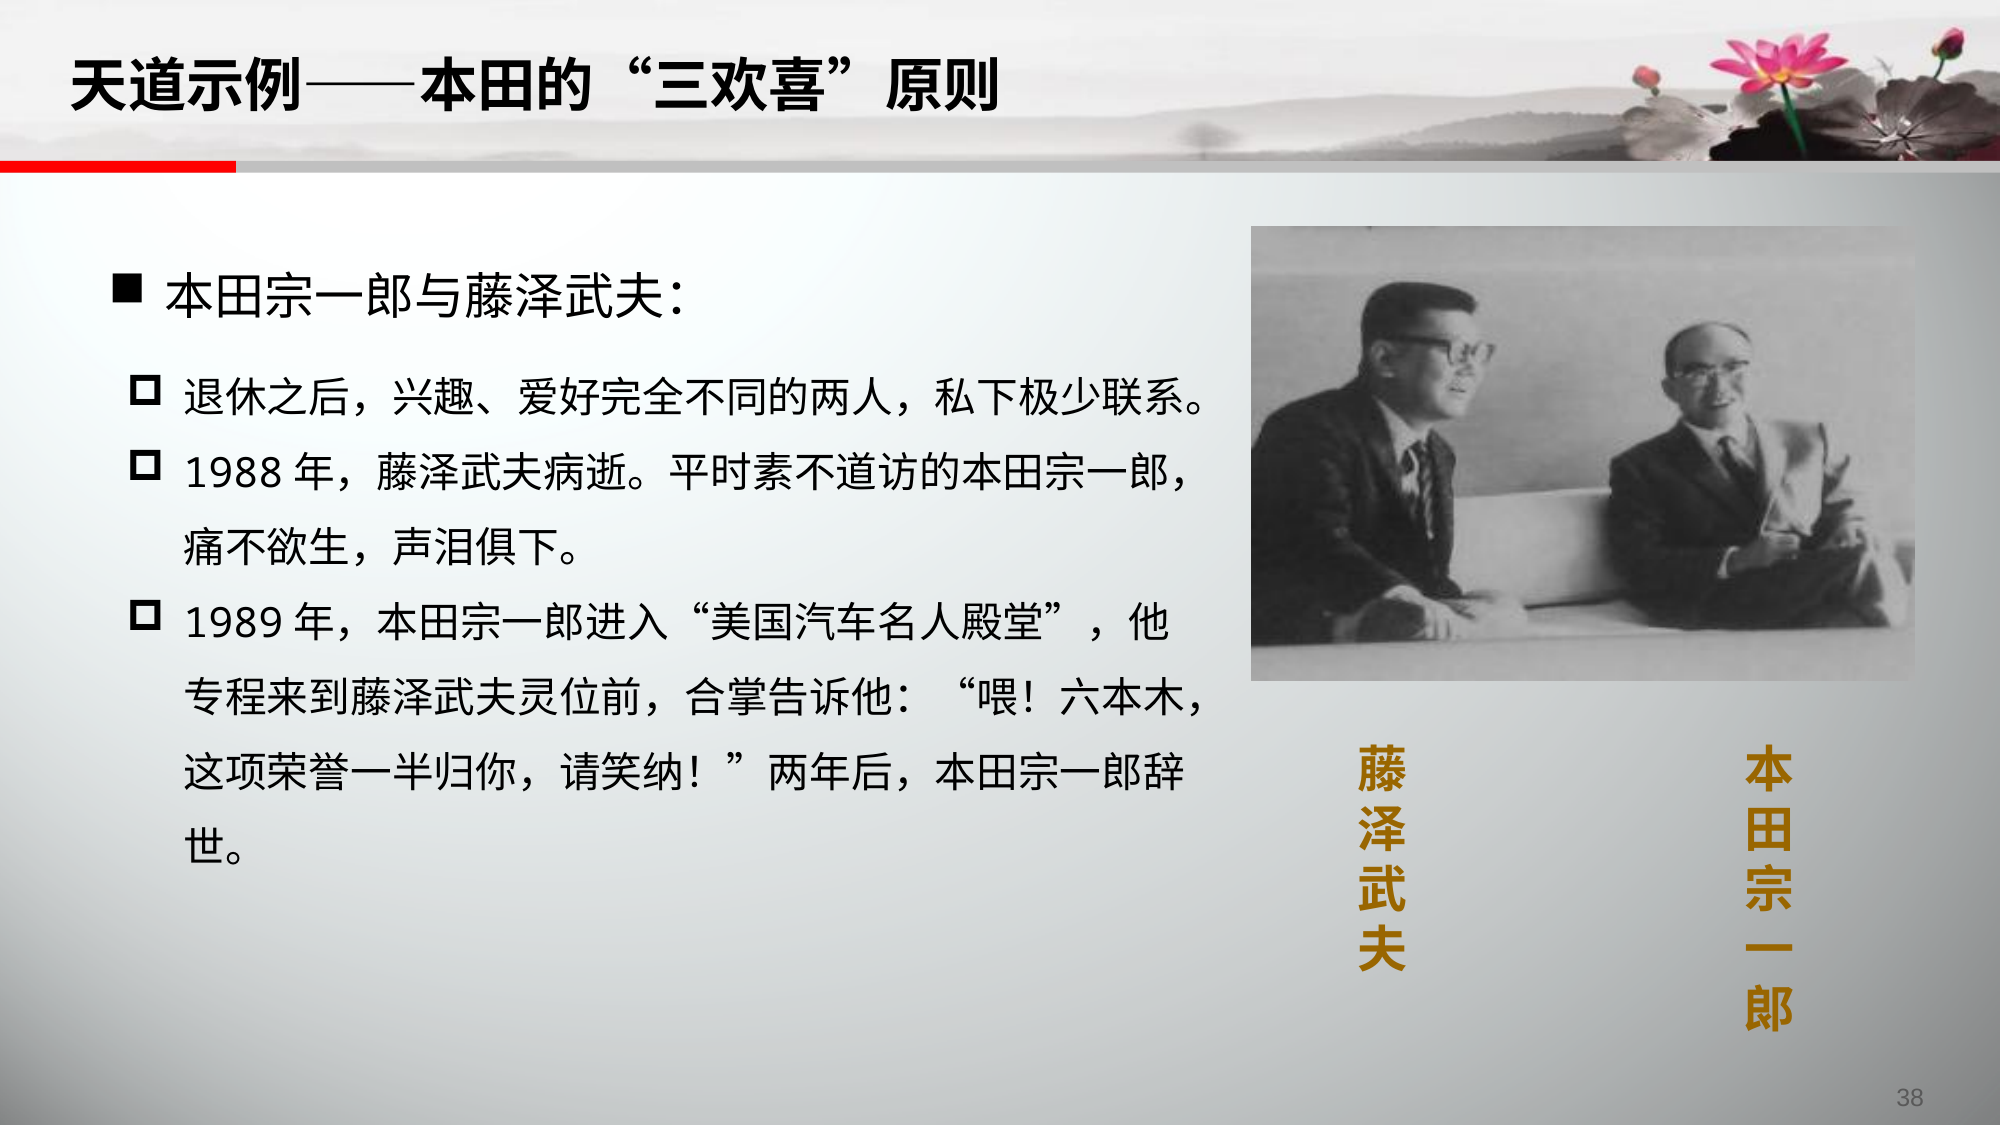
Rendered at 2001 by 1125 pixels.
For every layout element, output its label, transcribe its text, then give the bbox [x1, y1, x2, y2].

text_box 本田宗一郞 [1729, 730, 1819, 1045]
slide_number 38 [1818, 1073, 1940, 1117]
picture [0, 173, 2000, 1125]
title 天道示例——本田的“三欢喜”原则 [55, 14, 1504, 152]
text_box 退休之后，兴趣、爱好完全不同的两人，私下极少联系。 1988年，藤泽武夫病逝。平时素不道访的本田宗一郎，痛不欲生，声泪俱下。 1989年，本田宗一郎进入“美国汽车名人殿堂”，他专程来到藤泽武夫灵位前，合掌告诉他：“喂！六本木，这项荣誉一半归你，请笑纳！”两年后，本田宗一郎辞世。 [112, 337, 1206, 878]
picture [0, 0, 2000, 160]
text_box 本田宗一郎与藤泽武夫： [93, 226, 1222, 993]
text_box 藤泽武夫 [1342, 730, 1414, 985]
